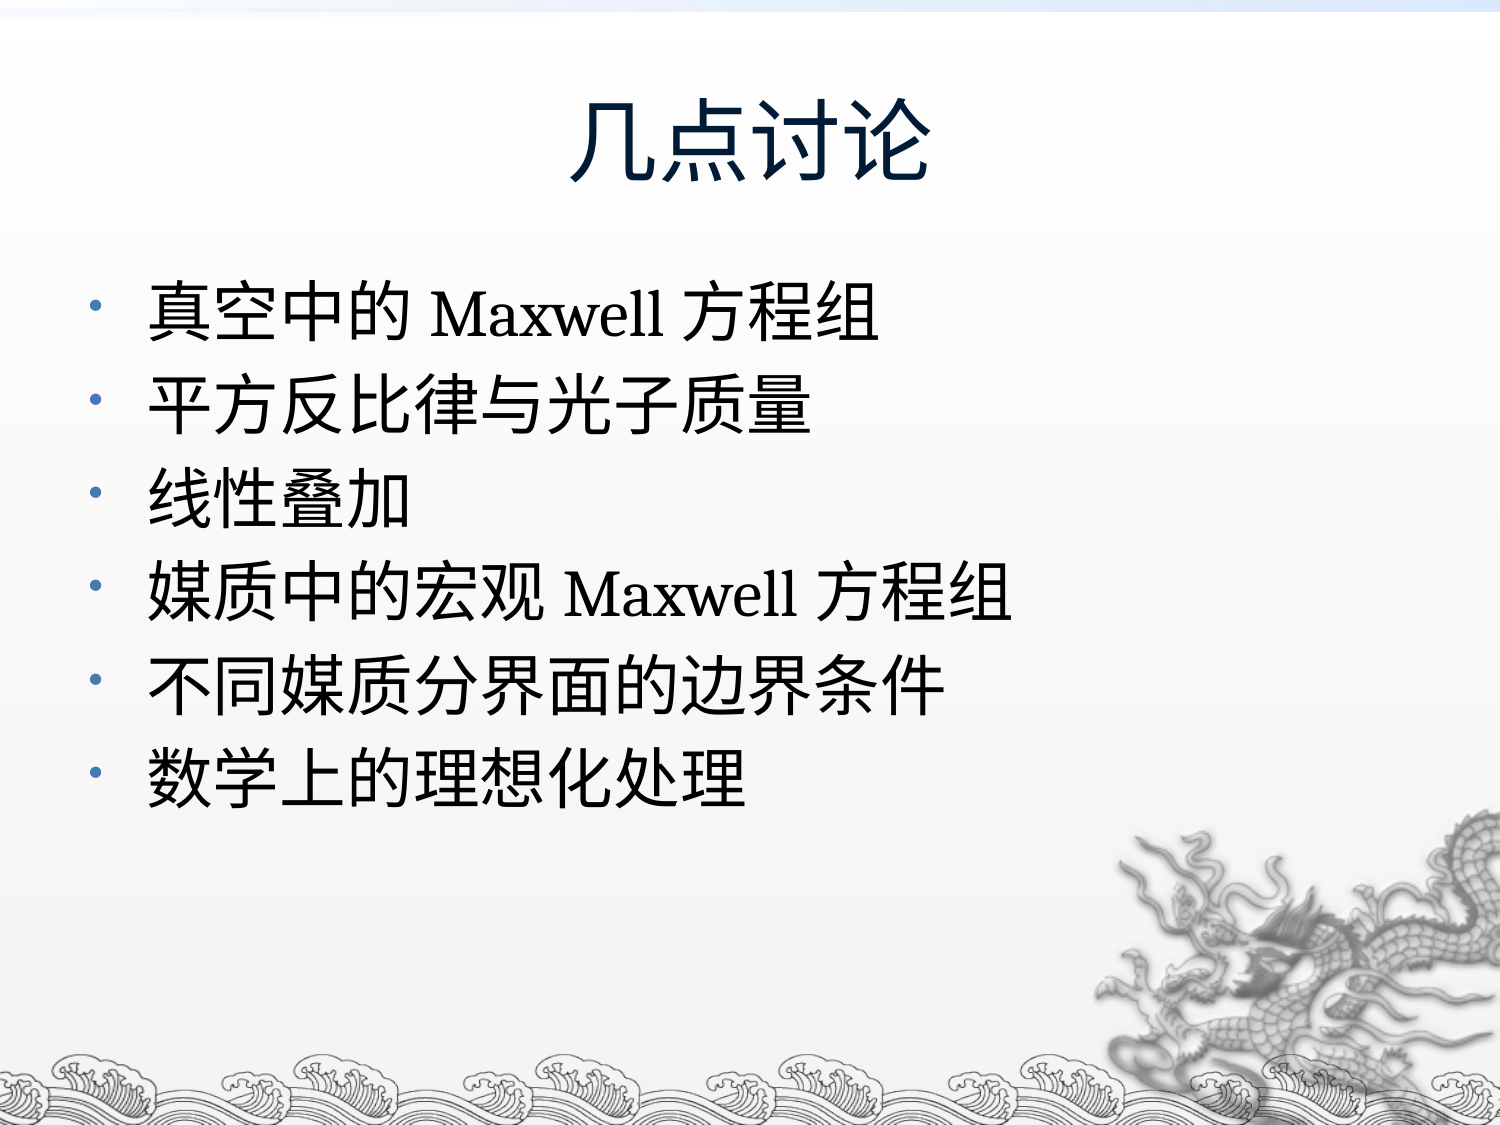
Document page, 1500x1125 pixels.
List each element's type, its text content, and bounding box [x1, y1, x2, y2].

list 真空中的Maxwell方程组 平方反比律与光子质量 线性叠加 媒质中的宏观Maxwell方程组 不同媒质分界面的边界条件 数学上的理想化处理 [74, 262, 1426, 1006]
title 几点讨论 [74, 44, 1426, 233]
